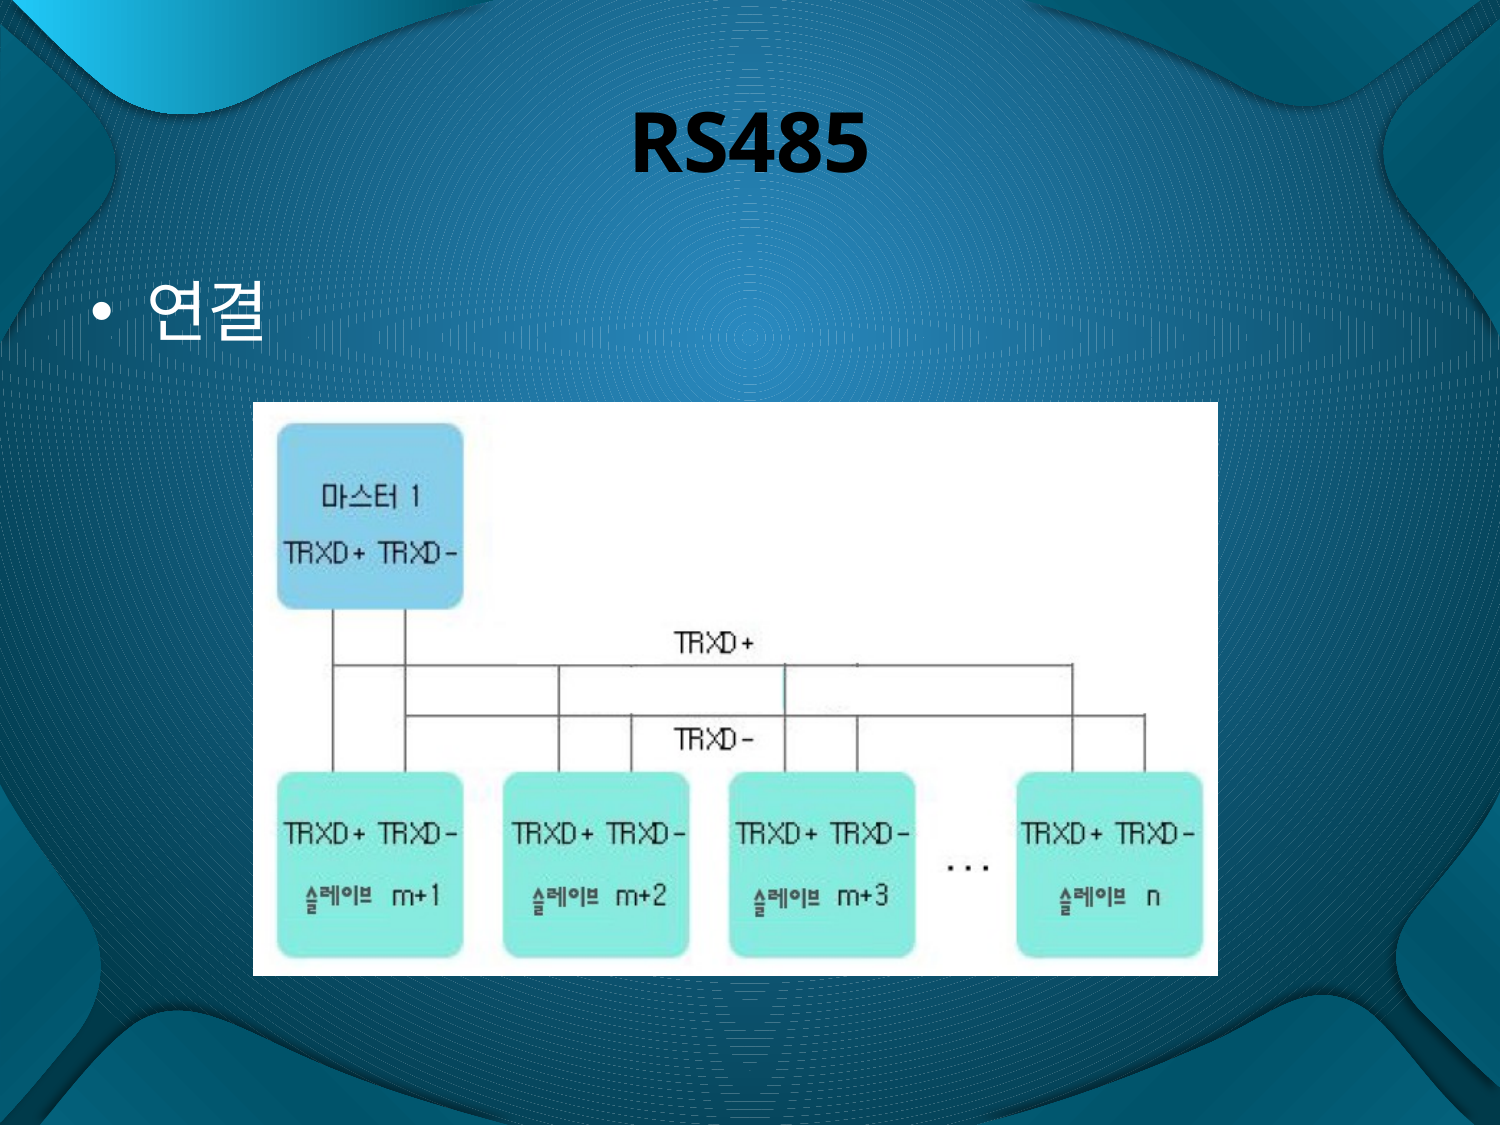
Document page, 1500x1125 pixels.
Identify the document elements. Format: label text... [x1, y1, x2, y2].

picture [253, 402, 1218, 977]
title RS485 [75, 45, 1425, 233]
list 연결 [75, 262, 1425, 1005]
